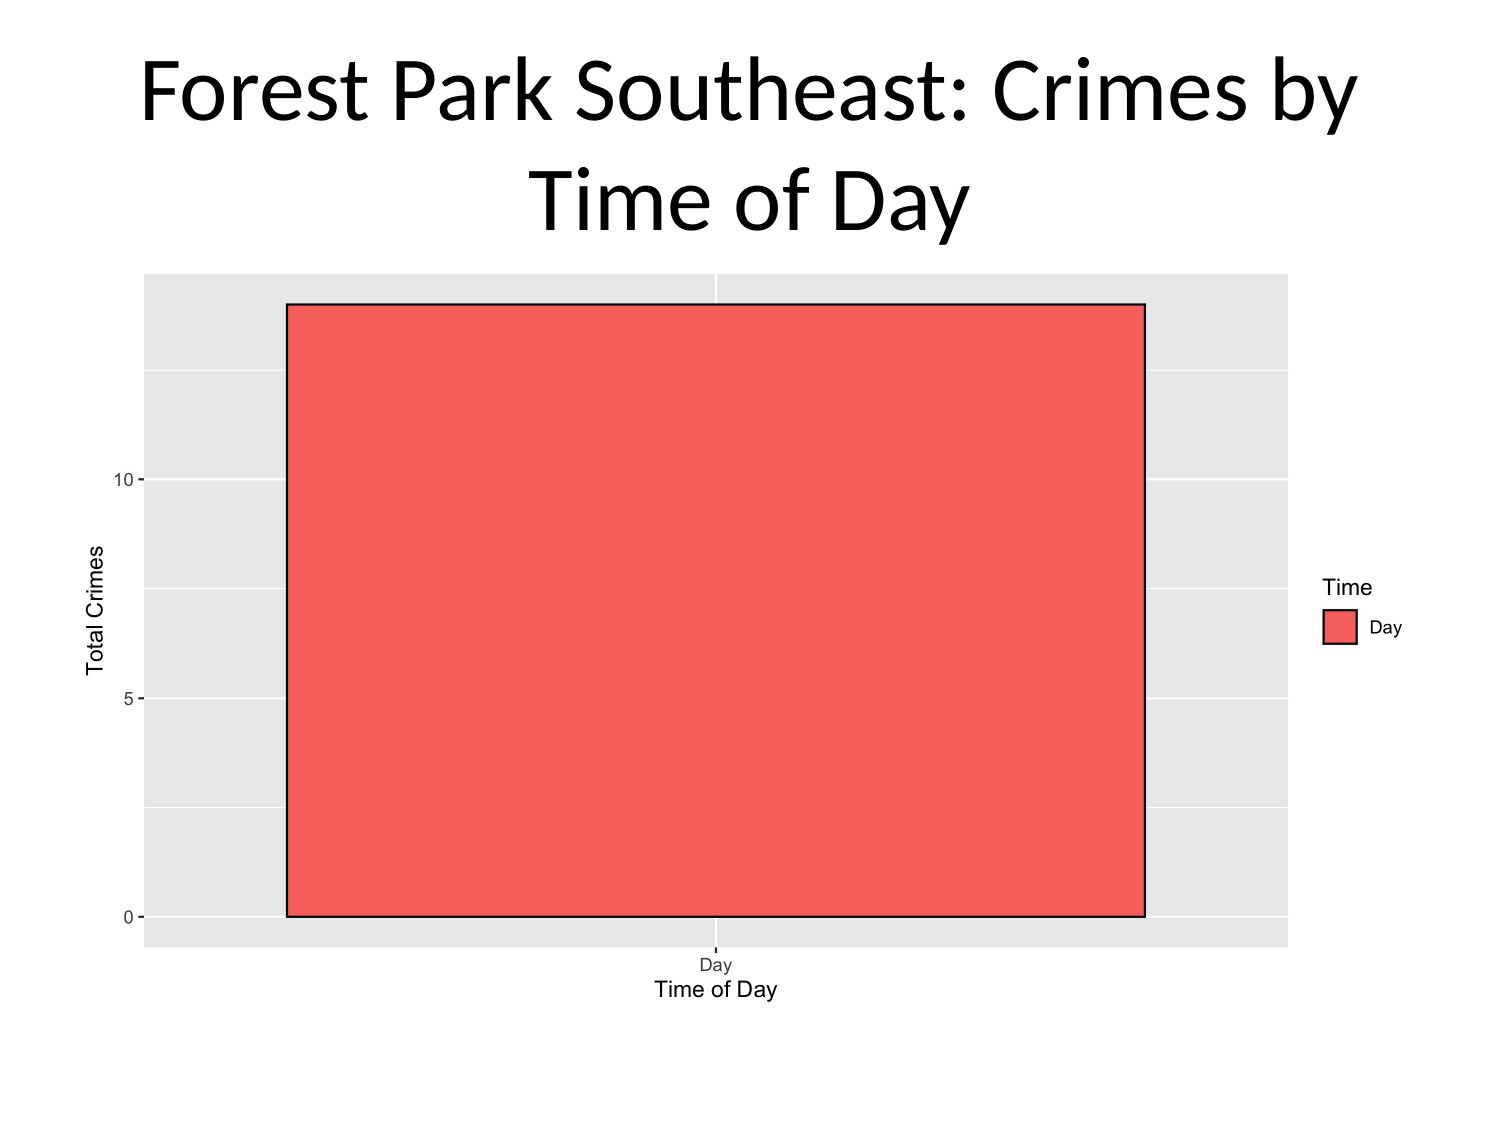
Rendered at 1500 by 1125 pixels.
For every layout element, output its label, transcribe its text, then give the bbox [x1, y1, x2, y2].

title Forest Park Southeast: Crimes by Time of Day [75, 45, 1425, 233]
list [74, 262, 1426, 1013]
